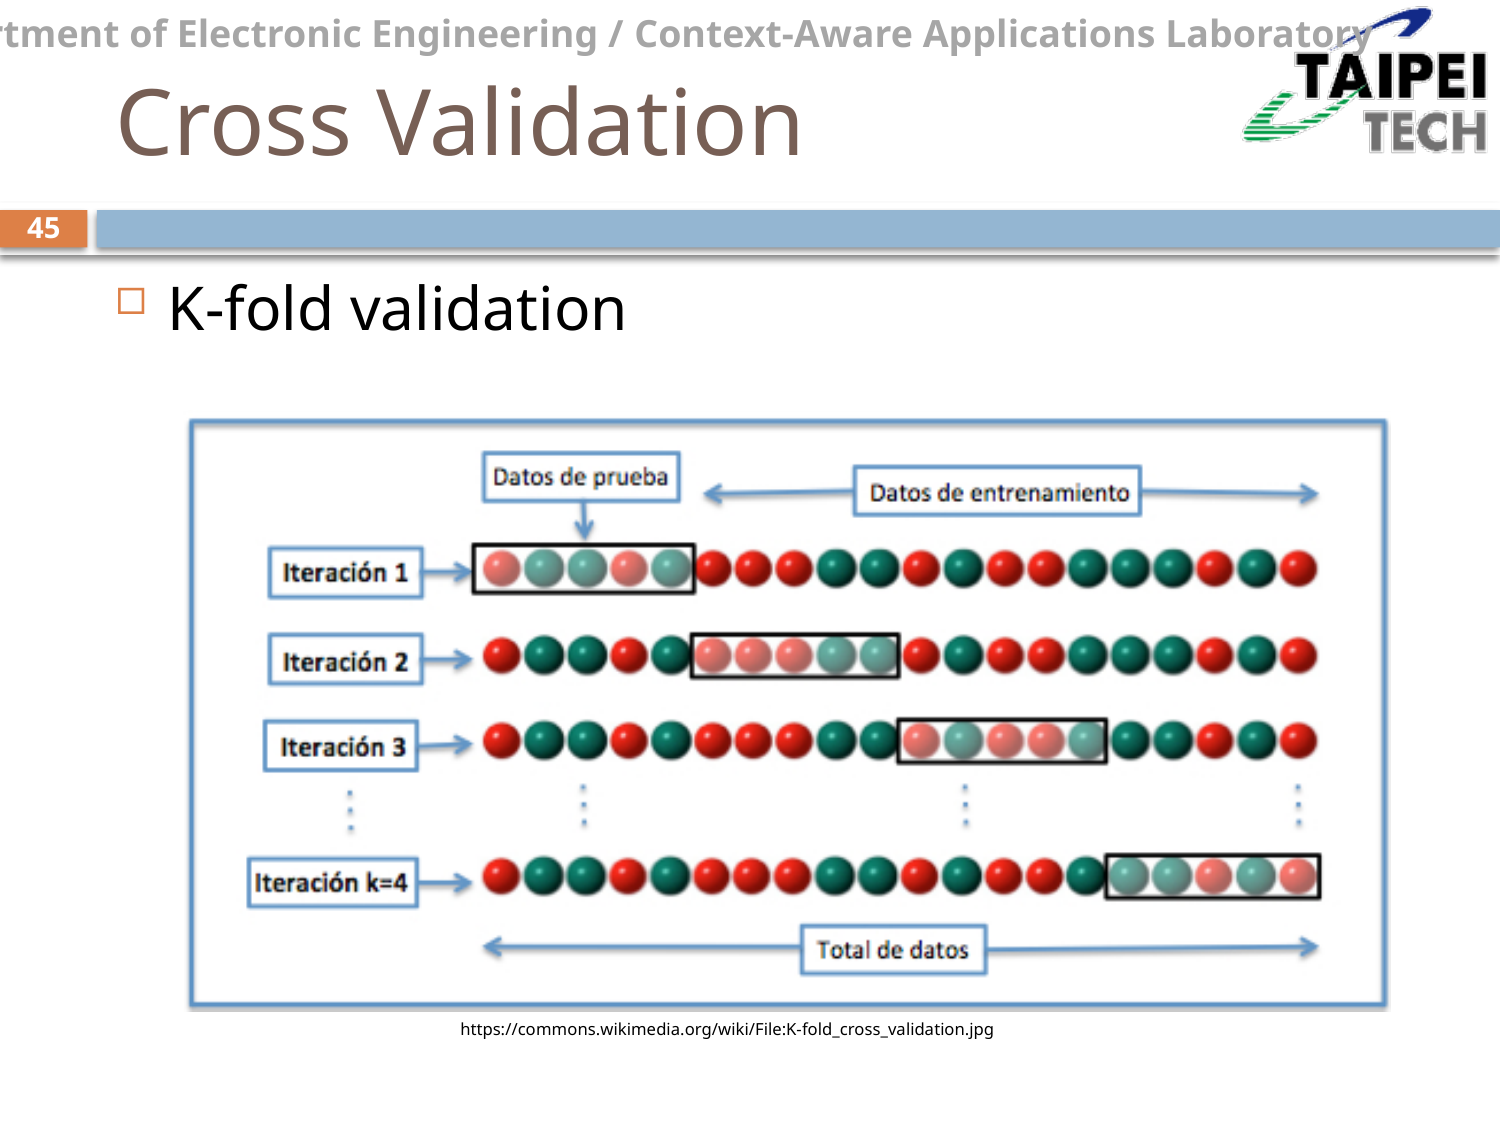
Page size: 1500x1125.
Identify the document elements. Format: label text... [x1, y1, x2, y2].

list K-fold validation [100, 262, 1438, 1000]
title Cross Validation [100, 37, 1438, 200]
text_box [182, 409, 1391, 1064]
slide_number 45 [0, 208, 88, 249]
picture [1318, 31, 1327, 37]
picture [1239, 31, 1248, 37]
picture [1227, 0, 1500, 161]
